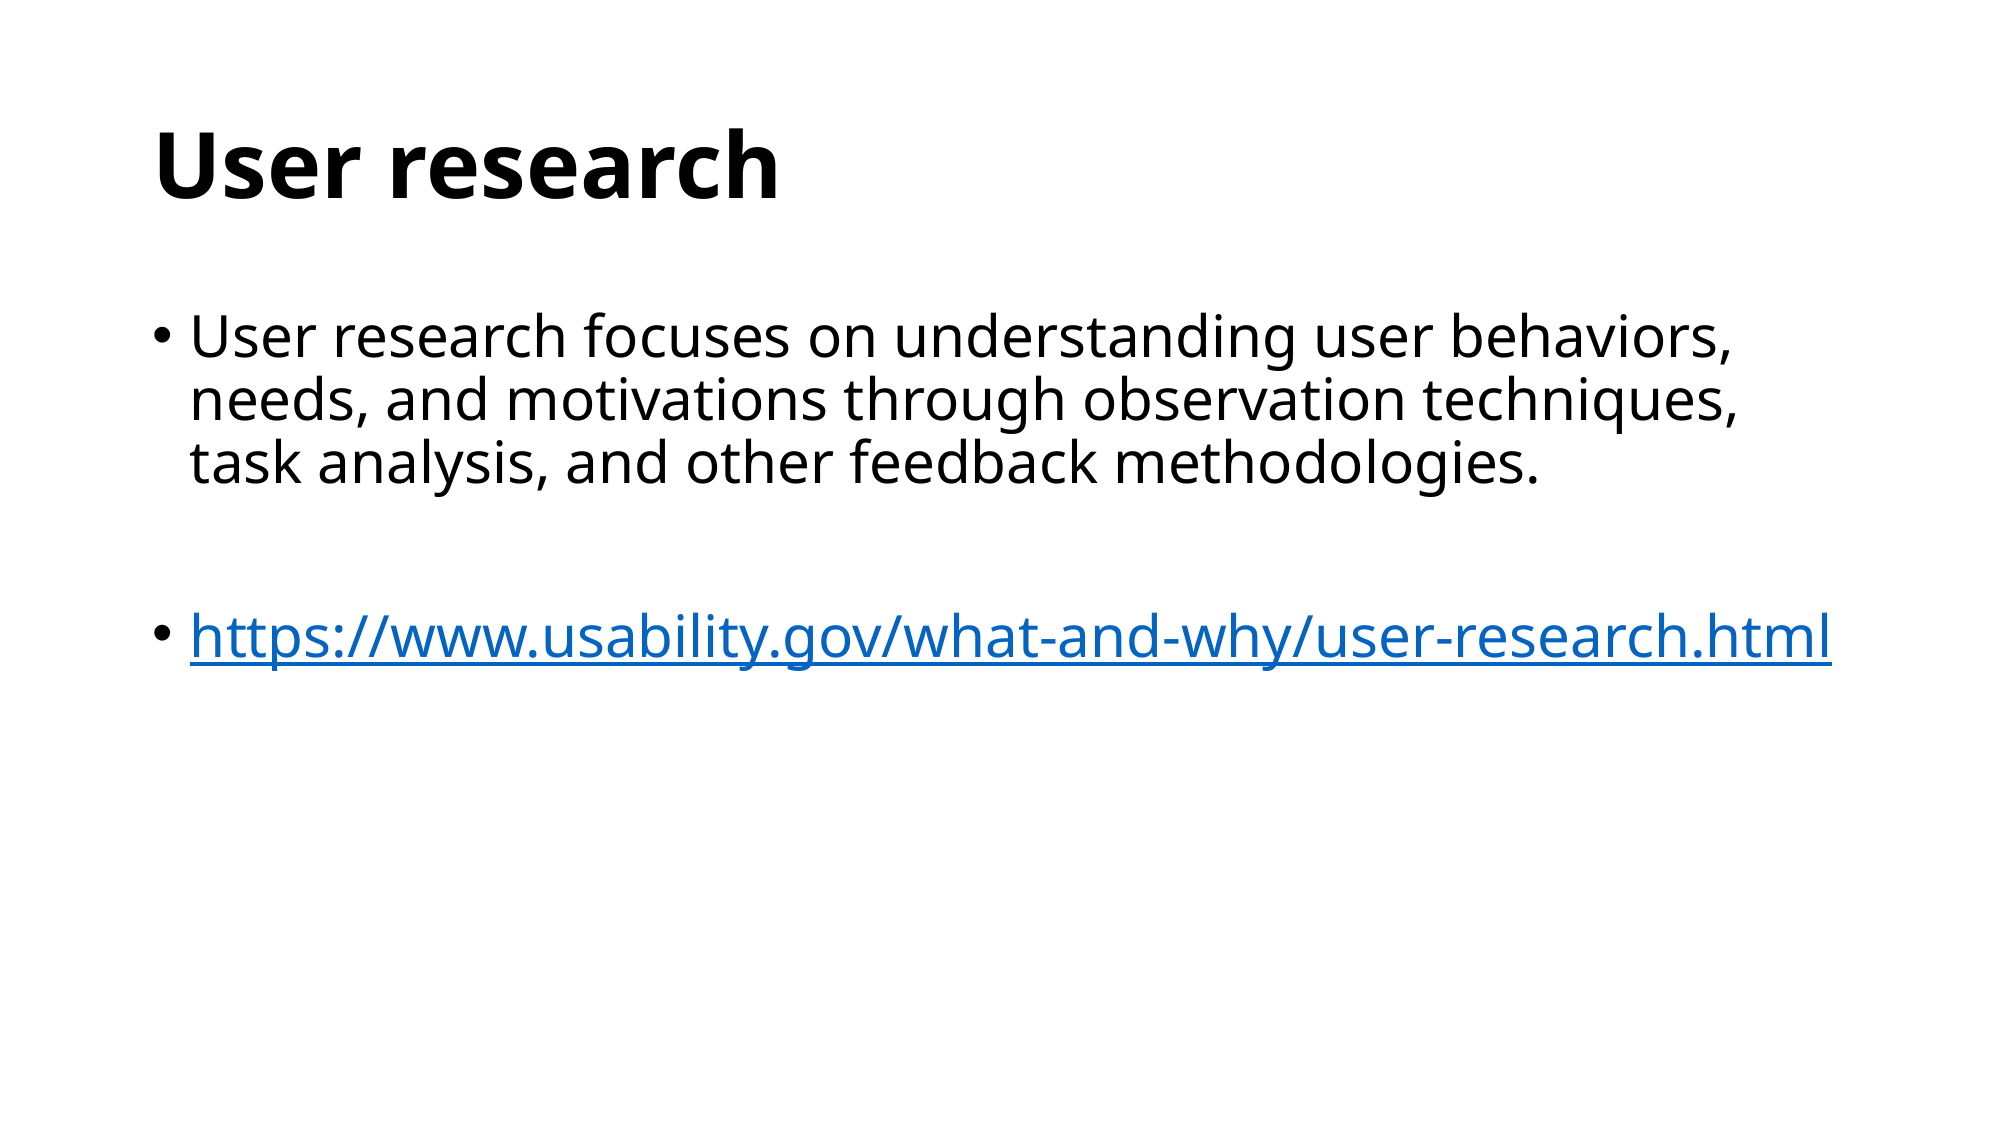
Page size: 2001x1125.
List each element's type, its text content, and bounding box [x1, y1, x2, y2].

title User research [137, 59, 1863, 278]
list User research focuses on understanding user behaviors, needs, and motivations through observation techniques, task analysis, and other feedback methodologies. https://www.usability.gov/what-and-why/user-research.html [137, 299, 1863, 1014]
